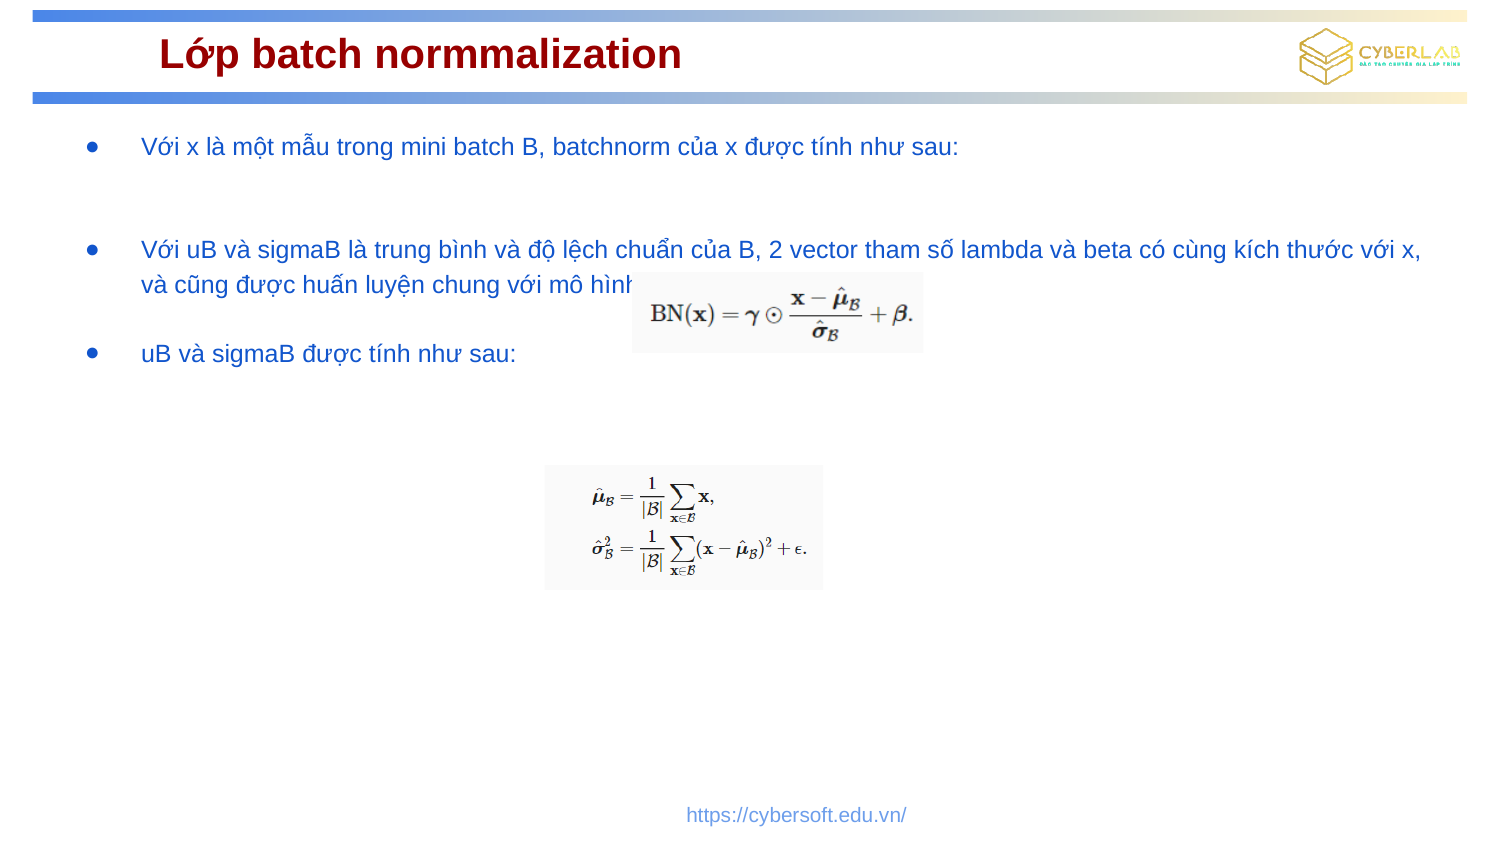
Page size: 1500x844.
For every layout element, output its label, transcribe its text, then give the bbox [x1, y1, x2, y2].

list Với x là một mẫu trong mini batch B, batchnorm của x được tính như sau: Với uB và sigmaB là trung bình và độ lệch chuẩn của B, 2 vector tham số lambda và beta có cùng kích thước với x, và cũng được huấn luyện chung với mô hình uB và sigmaB được tính như sau: [51, 111, 1449, 762]
picture [1449, 28, 1468, 85]
picture [631, 271, 924, 354]
title Lớp batch normmalization [144, 12, 1449, 93]
picture [544, 465, 824, 590]
